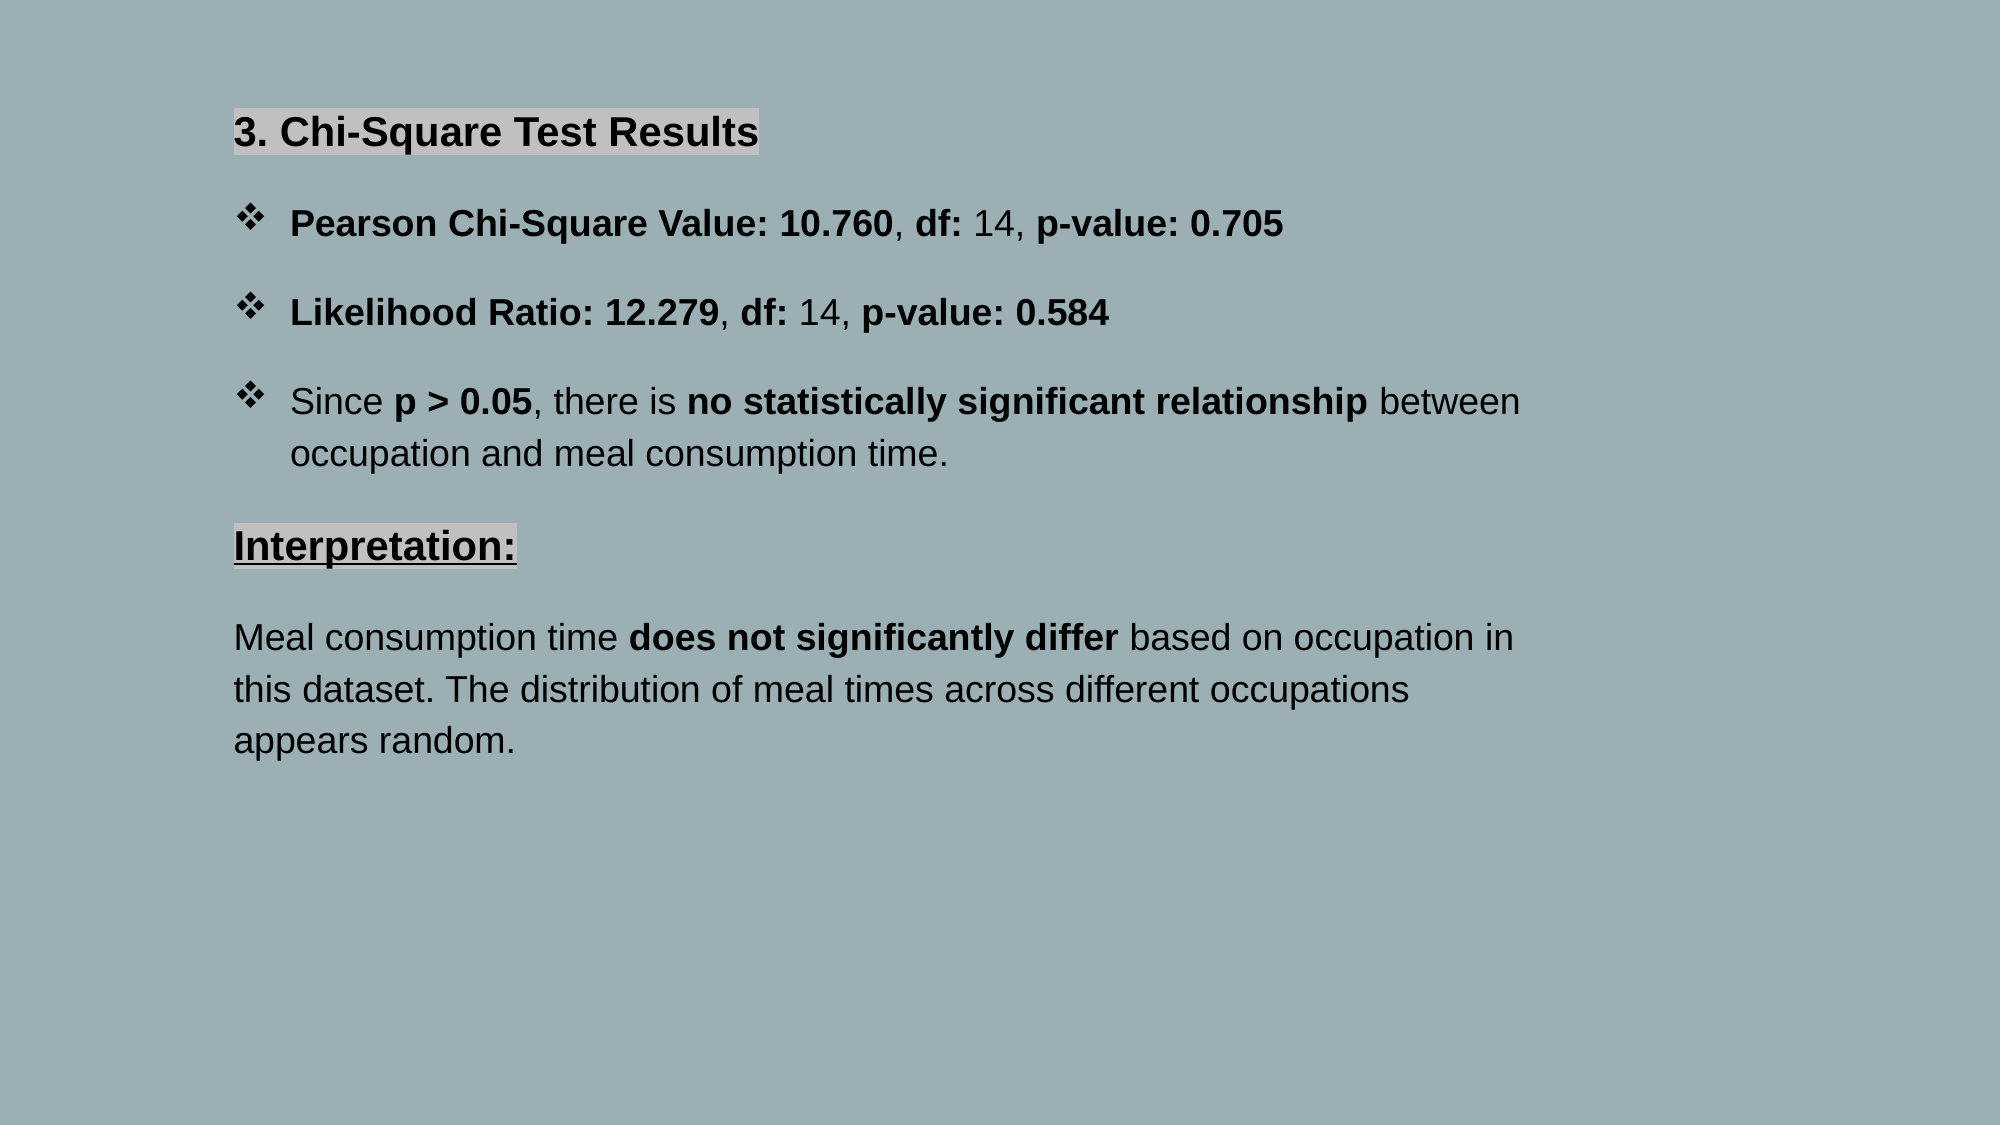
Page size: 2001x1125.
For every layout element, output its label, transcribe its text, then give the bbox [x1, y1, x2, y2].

subtitle 3. Chi-Square Test Results Pearson Chi-Square Value: 10.760, df: 14, p-value: 0.705 Likelihood Ratio: 12.279, df: 14, p-value: 0.584 Since p > 0.05, there is no statistically significant relationship between occupation and meal consumption time. Interpretation: Meal consumption time does not significantly differ based on occupation in this dataset. The distribution of meal times across different occupations appears random. [218, 89, 1549, 903]
